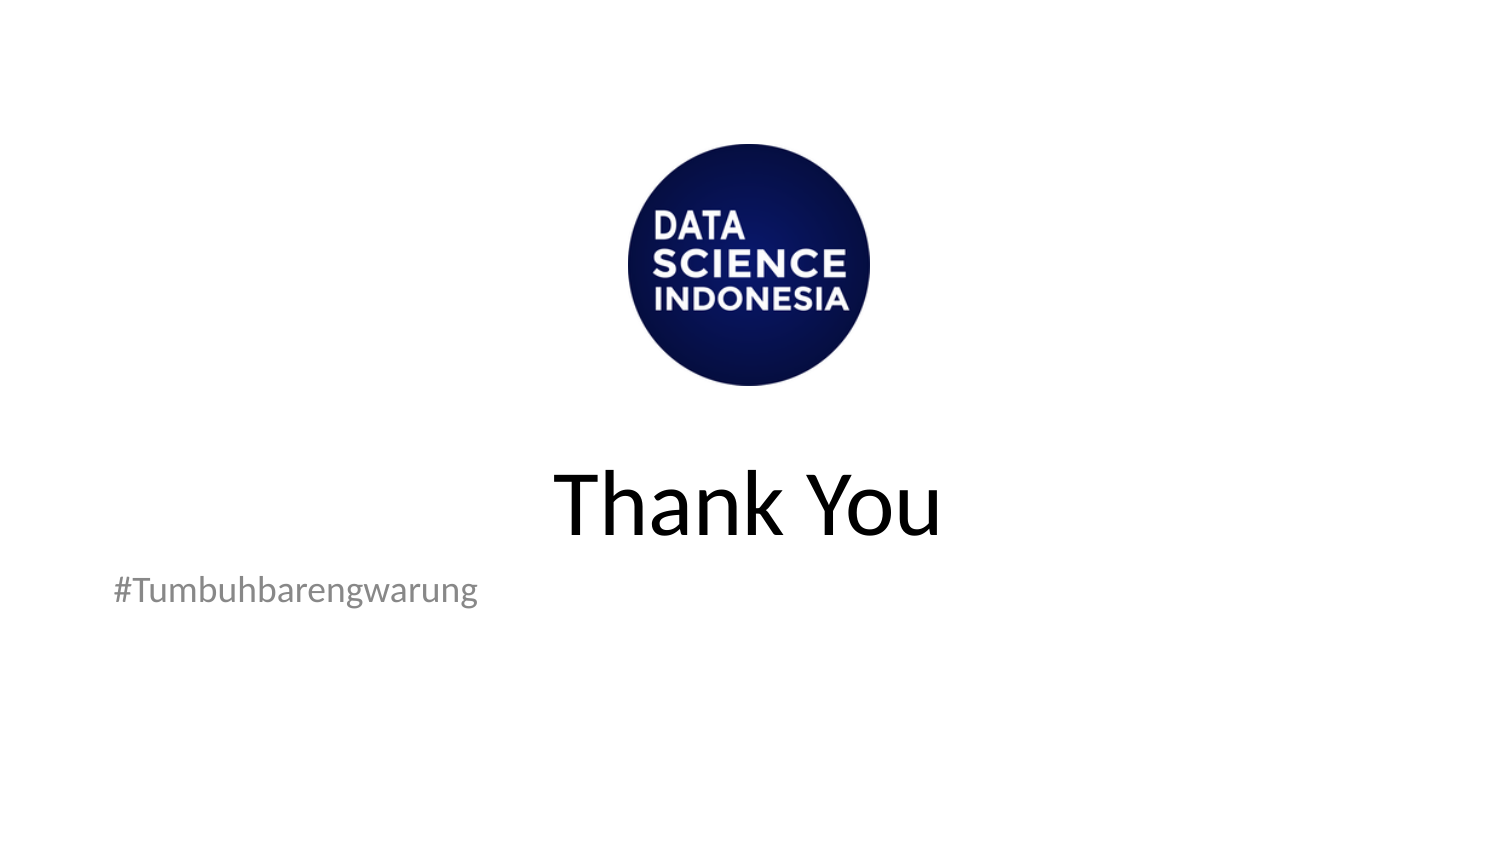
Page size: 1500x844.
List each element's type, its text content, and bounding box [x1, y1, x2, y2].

list #Tumbuhbarengwarung [102, 564, 1397, 750]
title Thank You [102, 210, 1397, 562]
picture [628, 144, 870, 386]
